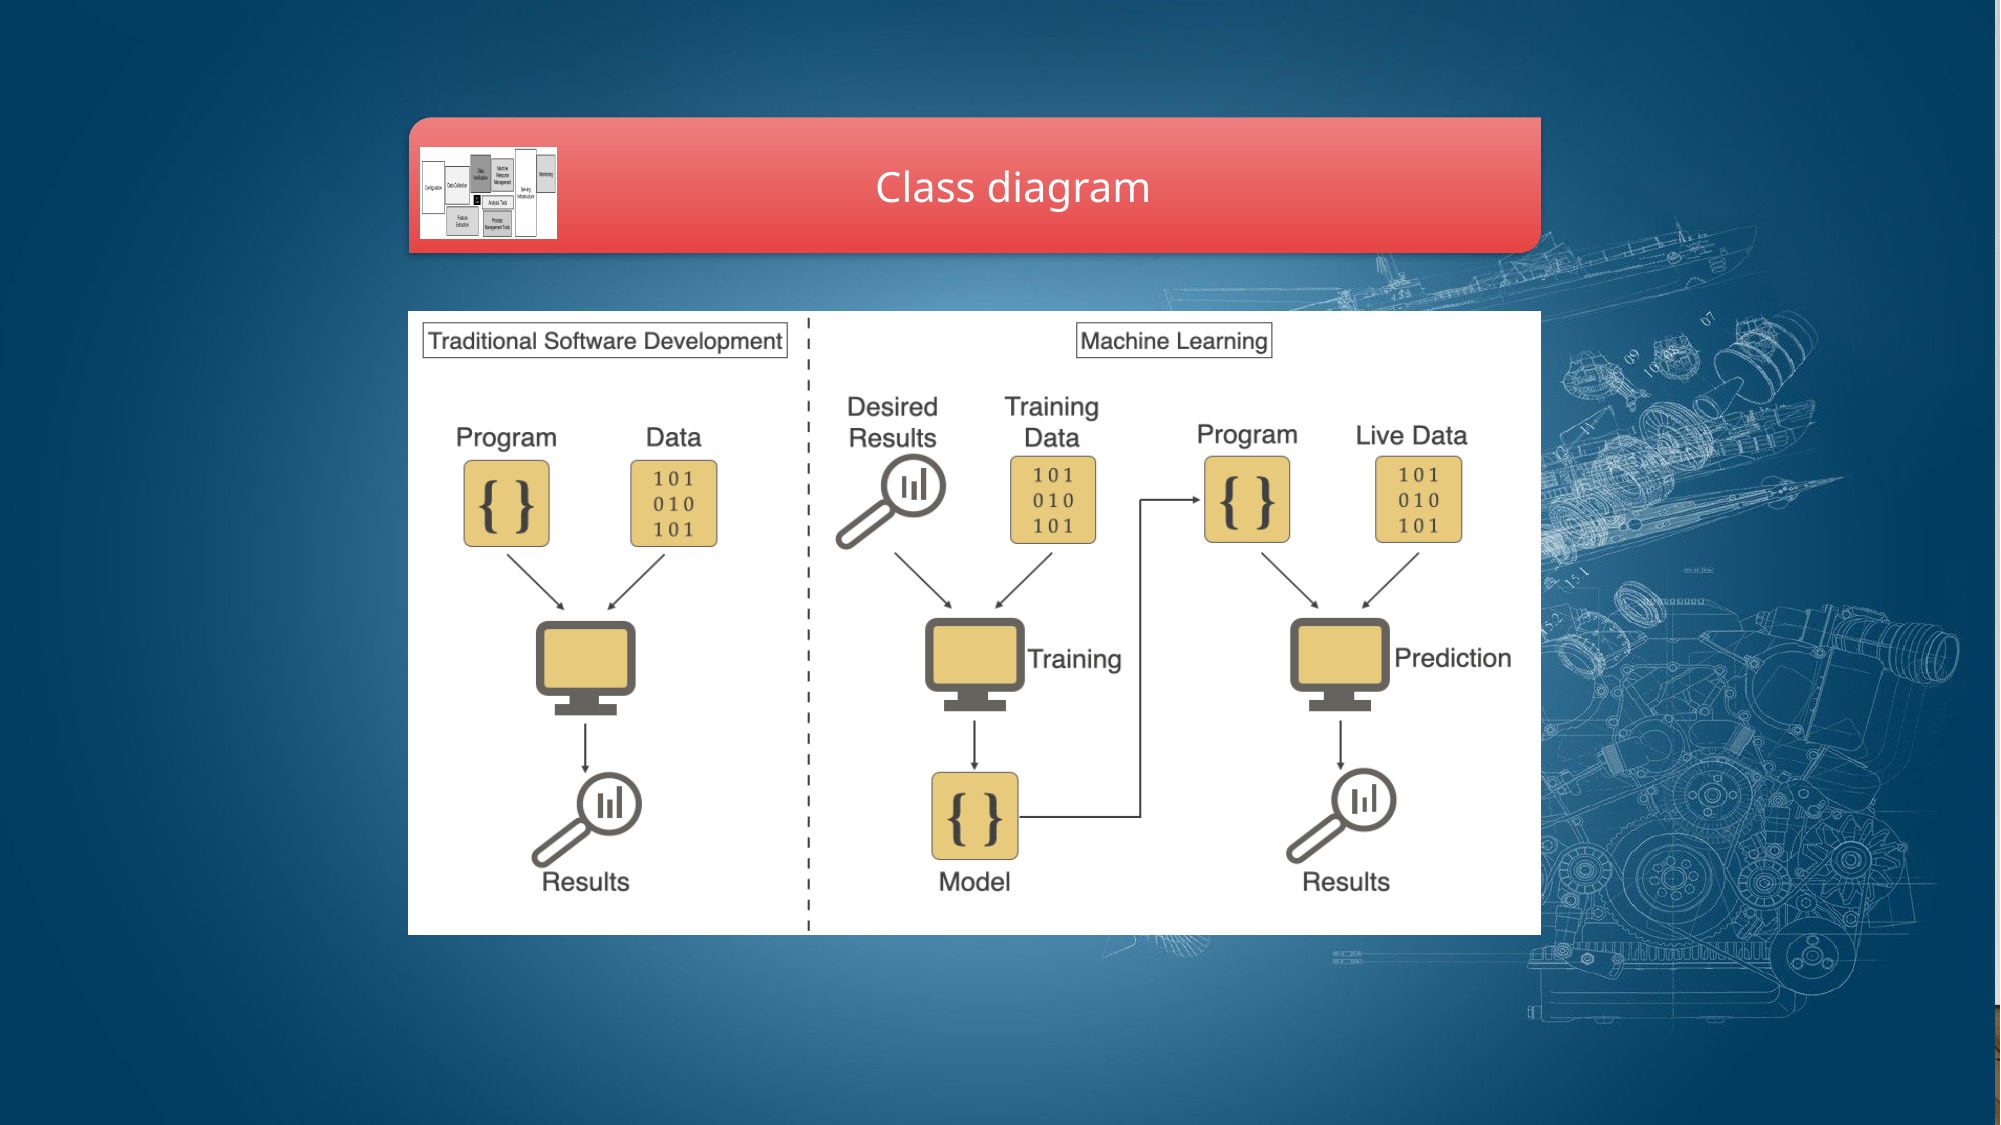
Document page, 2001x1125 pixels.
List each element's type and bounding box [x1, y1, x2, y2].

text_box [745, 795, 1611, 1125]
text_box [408, 117, 1542, 257]
picture [0, 0, 2000, 1125]
